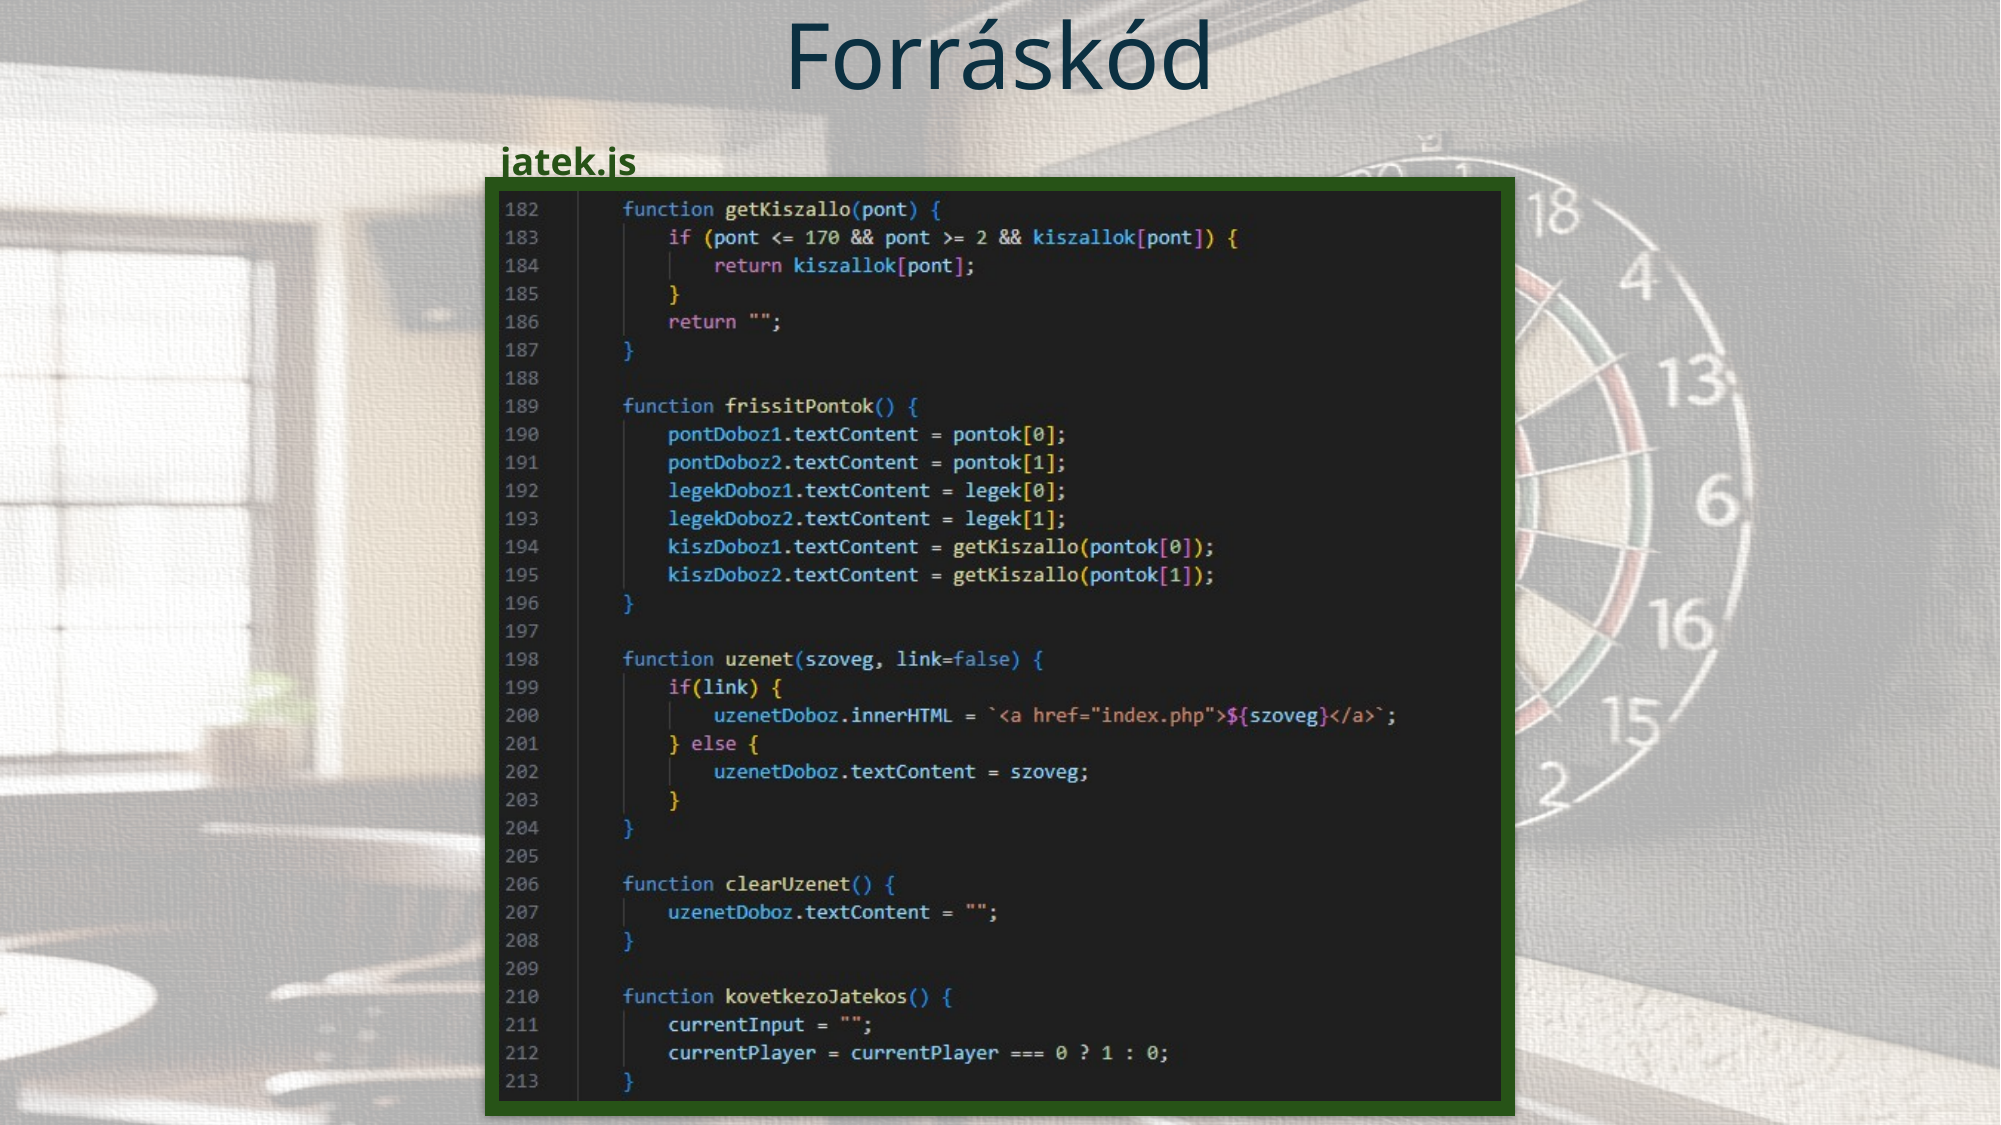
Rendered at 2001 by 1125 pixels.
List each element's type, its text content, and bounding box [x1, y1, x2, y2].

title Forráskód [137, 0, 1863, 119]
text_box jatek.js [485, 130, 801, 191]
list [498, 190, 1502, 1102]
